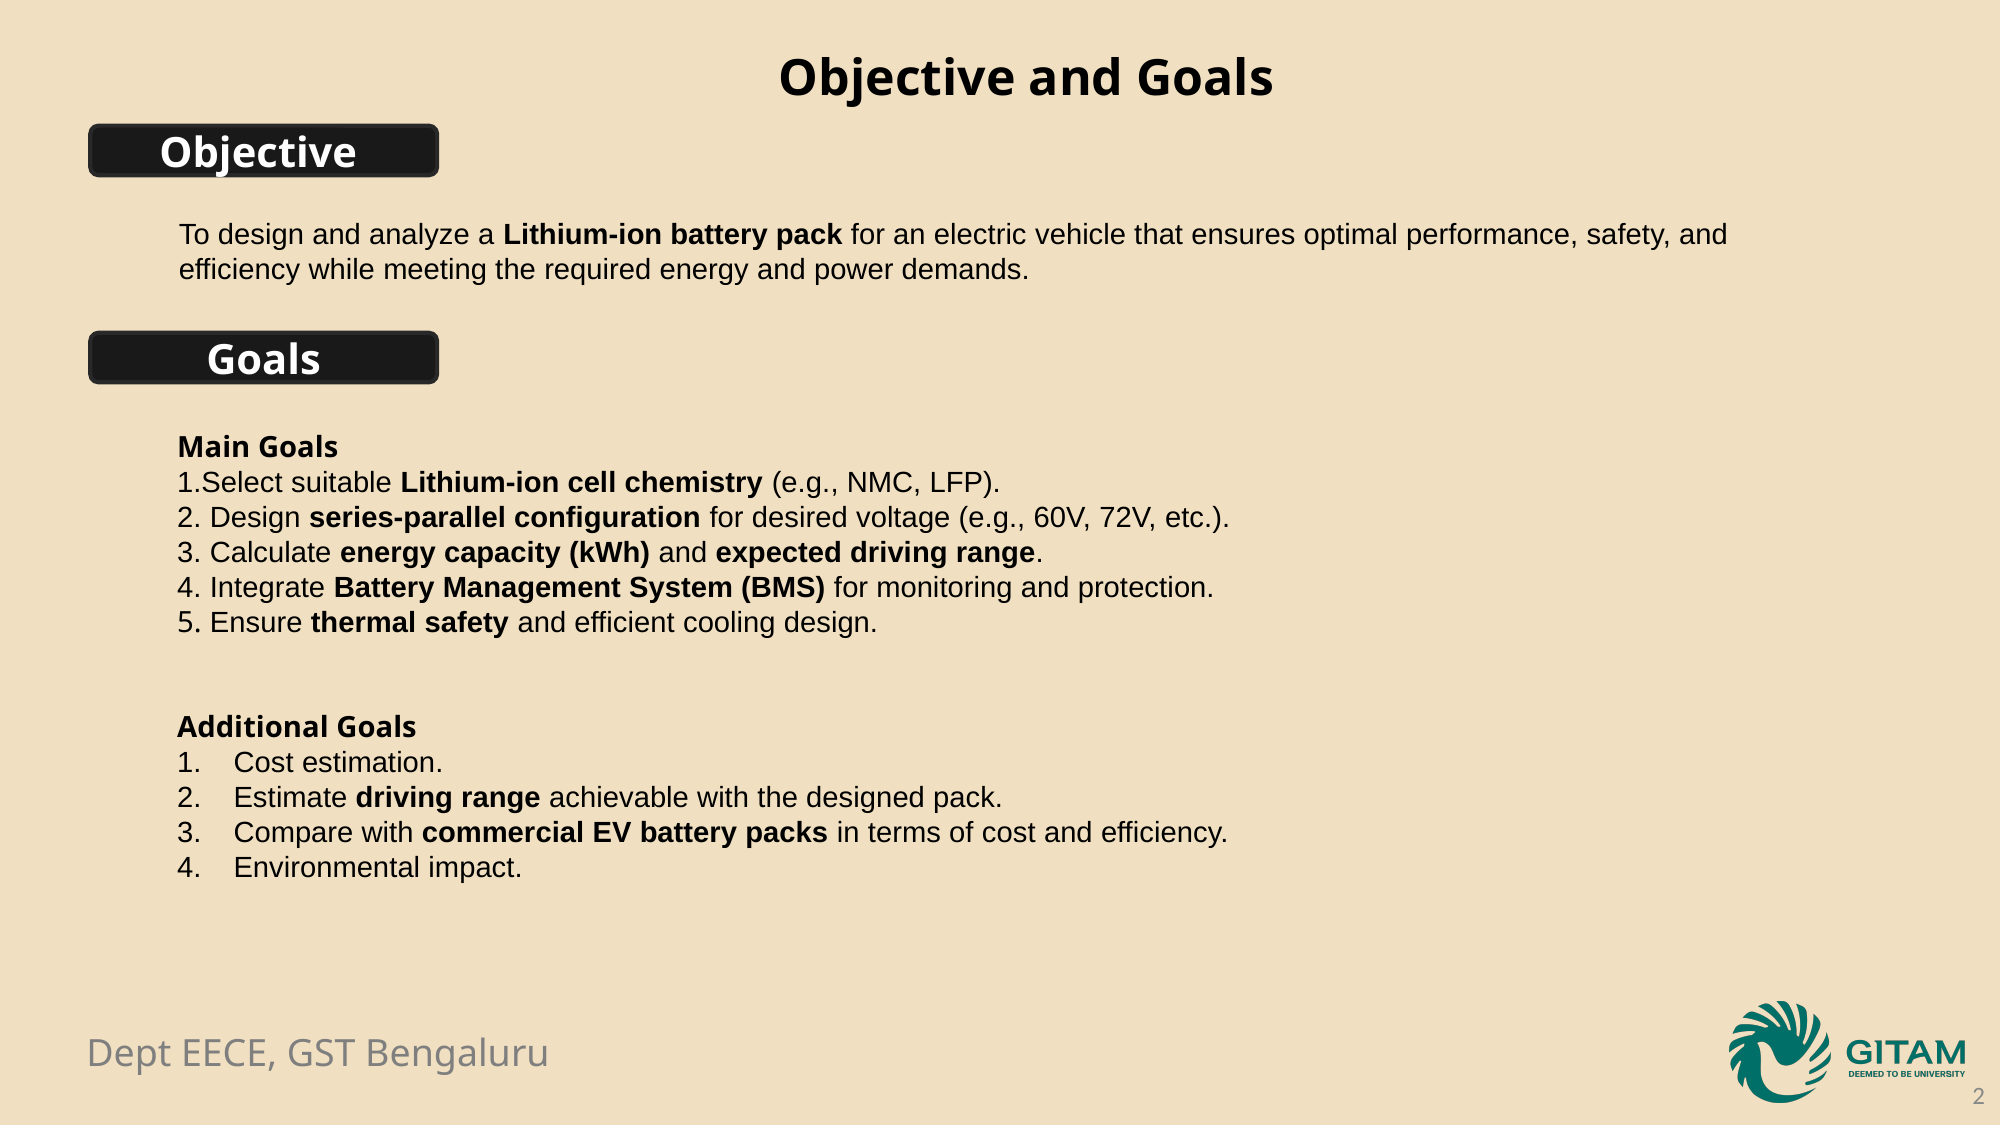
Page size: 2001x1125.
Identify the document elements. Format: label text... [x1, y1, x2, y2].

text_box Main Goals 1.Select suitable Lithium-ion cell chemistry (e.g., NMC, LFP). 2. Design series-parallel configuration for desired voltage (e.g., 60V, 72V, etc.). 3. Calculate energy capacity (kWh) and expected driving range. 4. Integrate Battery Management System (BMS) for monitoring and protection. 5. Ensure thermal safety and efficient cooling design. Additional Goals Cost estimation. Estimate driving range achievable with the designed pack. Compare with commercial EV battery packs in terms of cost and efficiency. Environmental impact. [162, 421, 1794, 891]
picture [1729, 1001, 1965, 1065]
text_box Objective [90, 125, 438, 176]
slide_number 2 [1550, 1065, 2000, 1125]
text_box To design and analyze a Lithium-ion battery pack for an electric vehicle that ensures optimal performance, safety, and efficiency while meeting the required energy and power demands. [163, 207, 1796, 328]
text_box Objective and Goals [163, 38, 1889, 119]
text_box Goals [90, 332, 438, 383]
